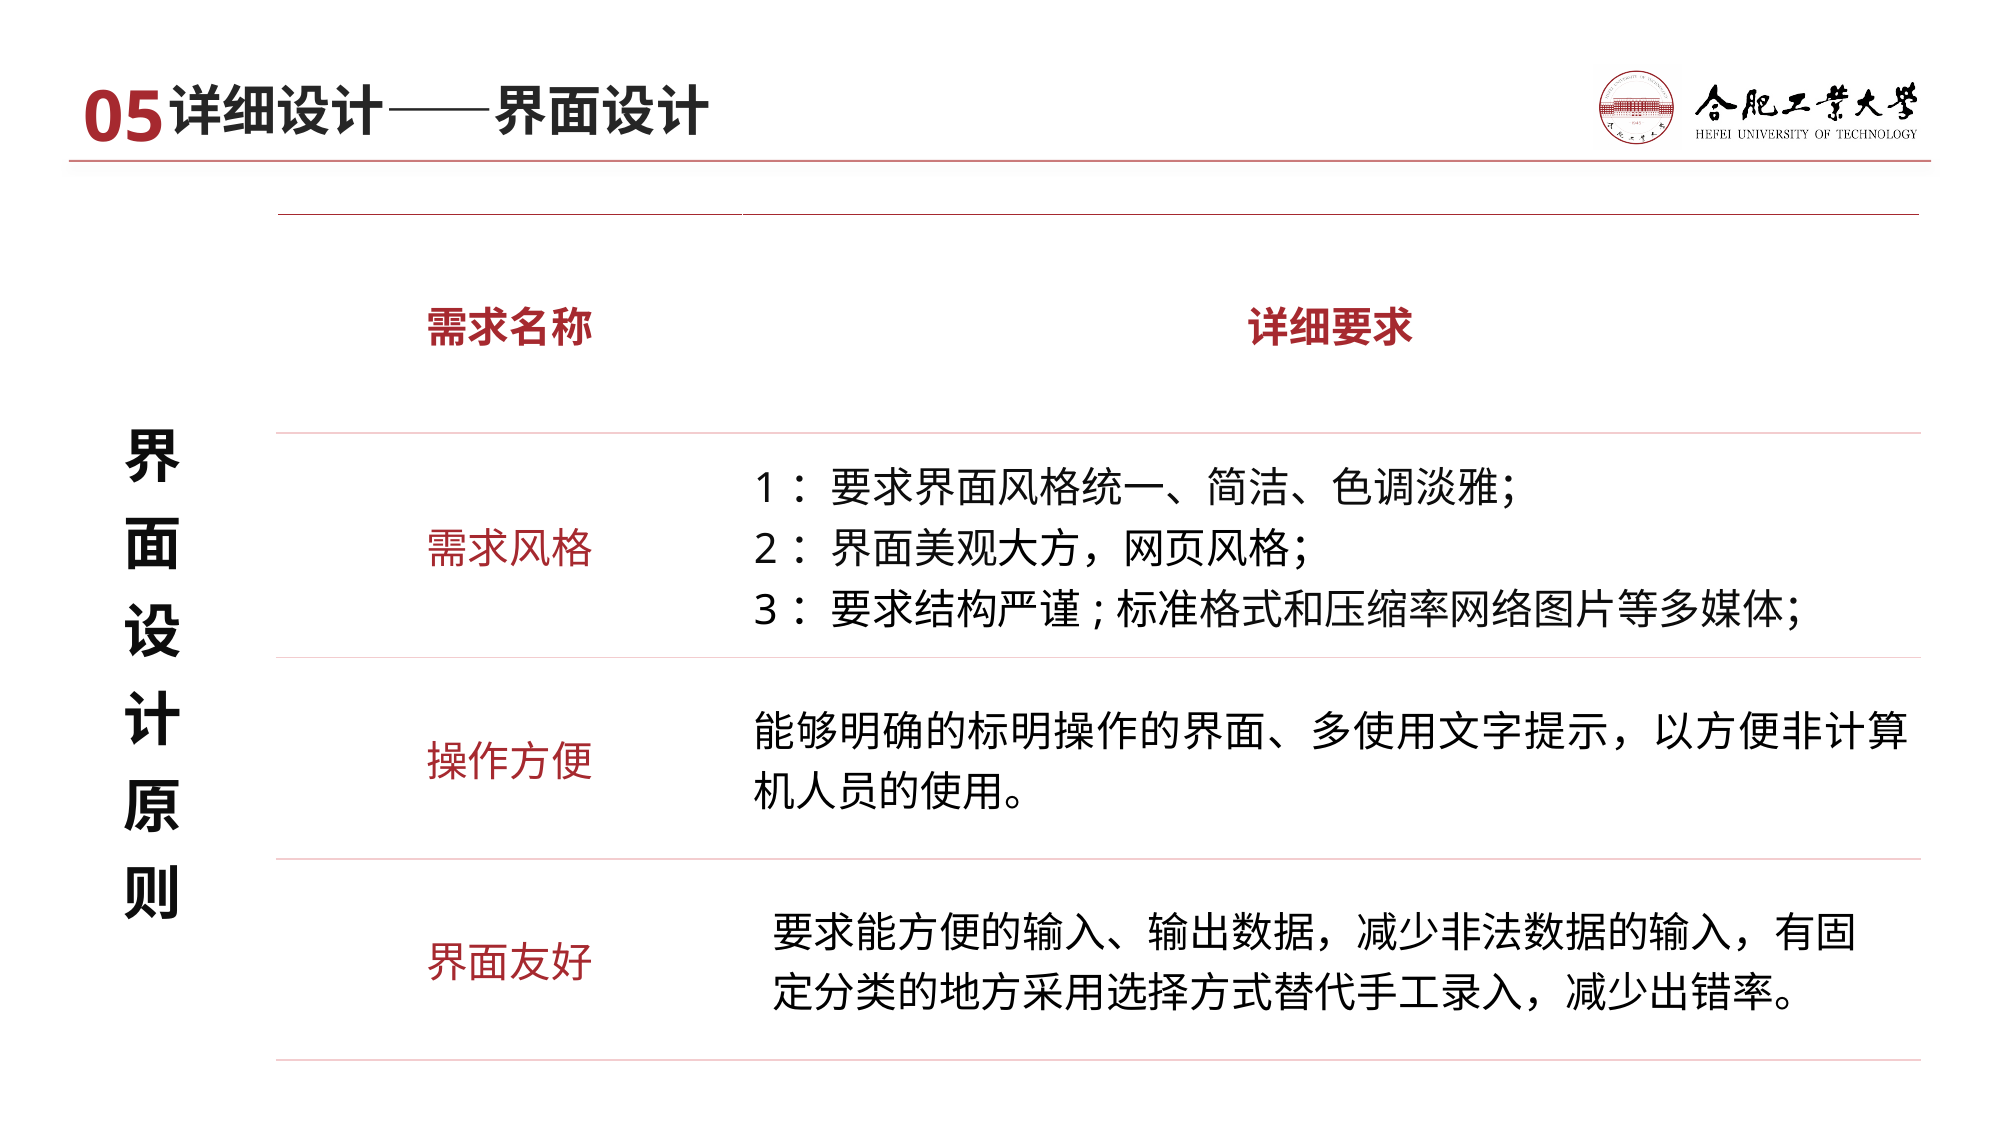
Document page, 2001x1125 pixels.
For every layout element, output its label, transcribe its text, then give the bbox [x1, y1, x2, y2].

table_cell 1：要求界面风格统一、简洁、色调淡雅； 2：界面美观大方，网页风格； 3：要求结构严谨;标准格式和压缩率网络图片等多媒体； [743, 434, 1919, 657]
table_cell 要求能方便的输入、输出数据，减少非法数据的输入，有固定分类的地方采用选择方式替代手工录入，减少出错率。 [743, 860, 1919, 1059]
table_header 详细要求 [743, 215, 1919, 432]
table_cell 能够明确的标明操作的界面、多使用文字提示，以方便非计算机人员的使用。 [743, 658, 1919, 858]
picture [1593, 64, 1952, 150]
table_cell 需求风格 [278, 434, 742, 657]
table_cell 操作方便 [278, 658, 742, 858]
text_box 界 面 设 计 原 则 [29, 394, 277, 934]
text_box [69, 42, 808, 153]
table_header 需求名称 [278, 215, 742, 432]
table_cell 界面友好 [278, 860, 742, 1059]
